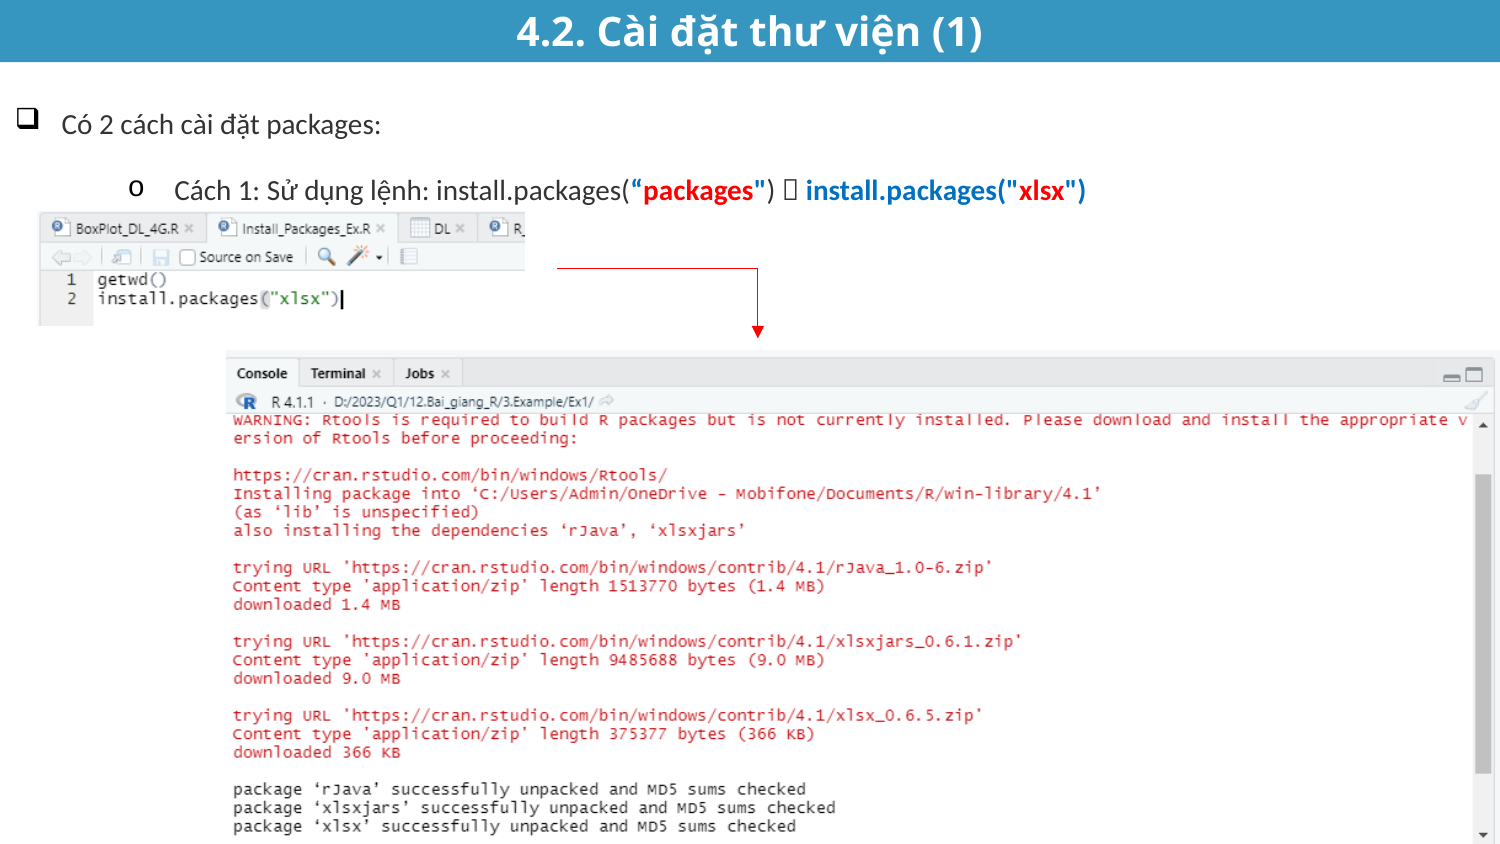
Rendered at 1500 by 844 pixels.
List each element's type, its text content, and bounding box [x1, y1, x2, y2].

picture [37, 211, 525, 326]
text_box 4.2. Cài đặt thư viện (1) [0, 0, 1500, 63]
text_box Cách 1: Sử dụng lệnh: install.packages(“packages")  install.packages("xlsx") [112, 153, 1500, 214]
text_box Có 2 cách cài đặt packages: [0, 87, 1500, 148]
picture [226, 350, 1500, 844]
